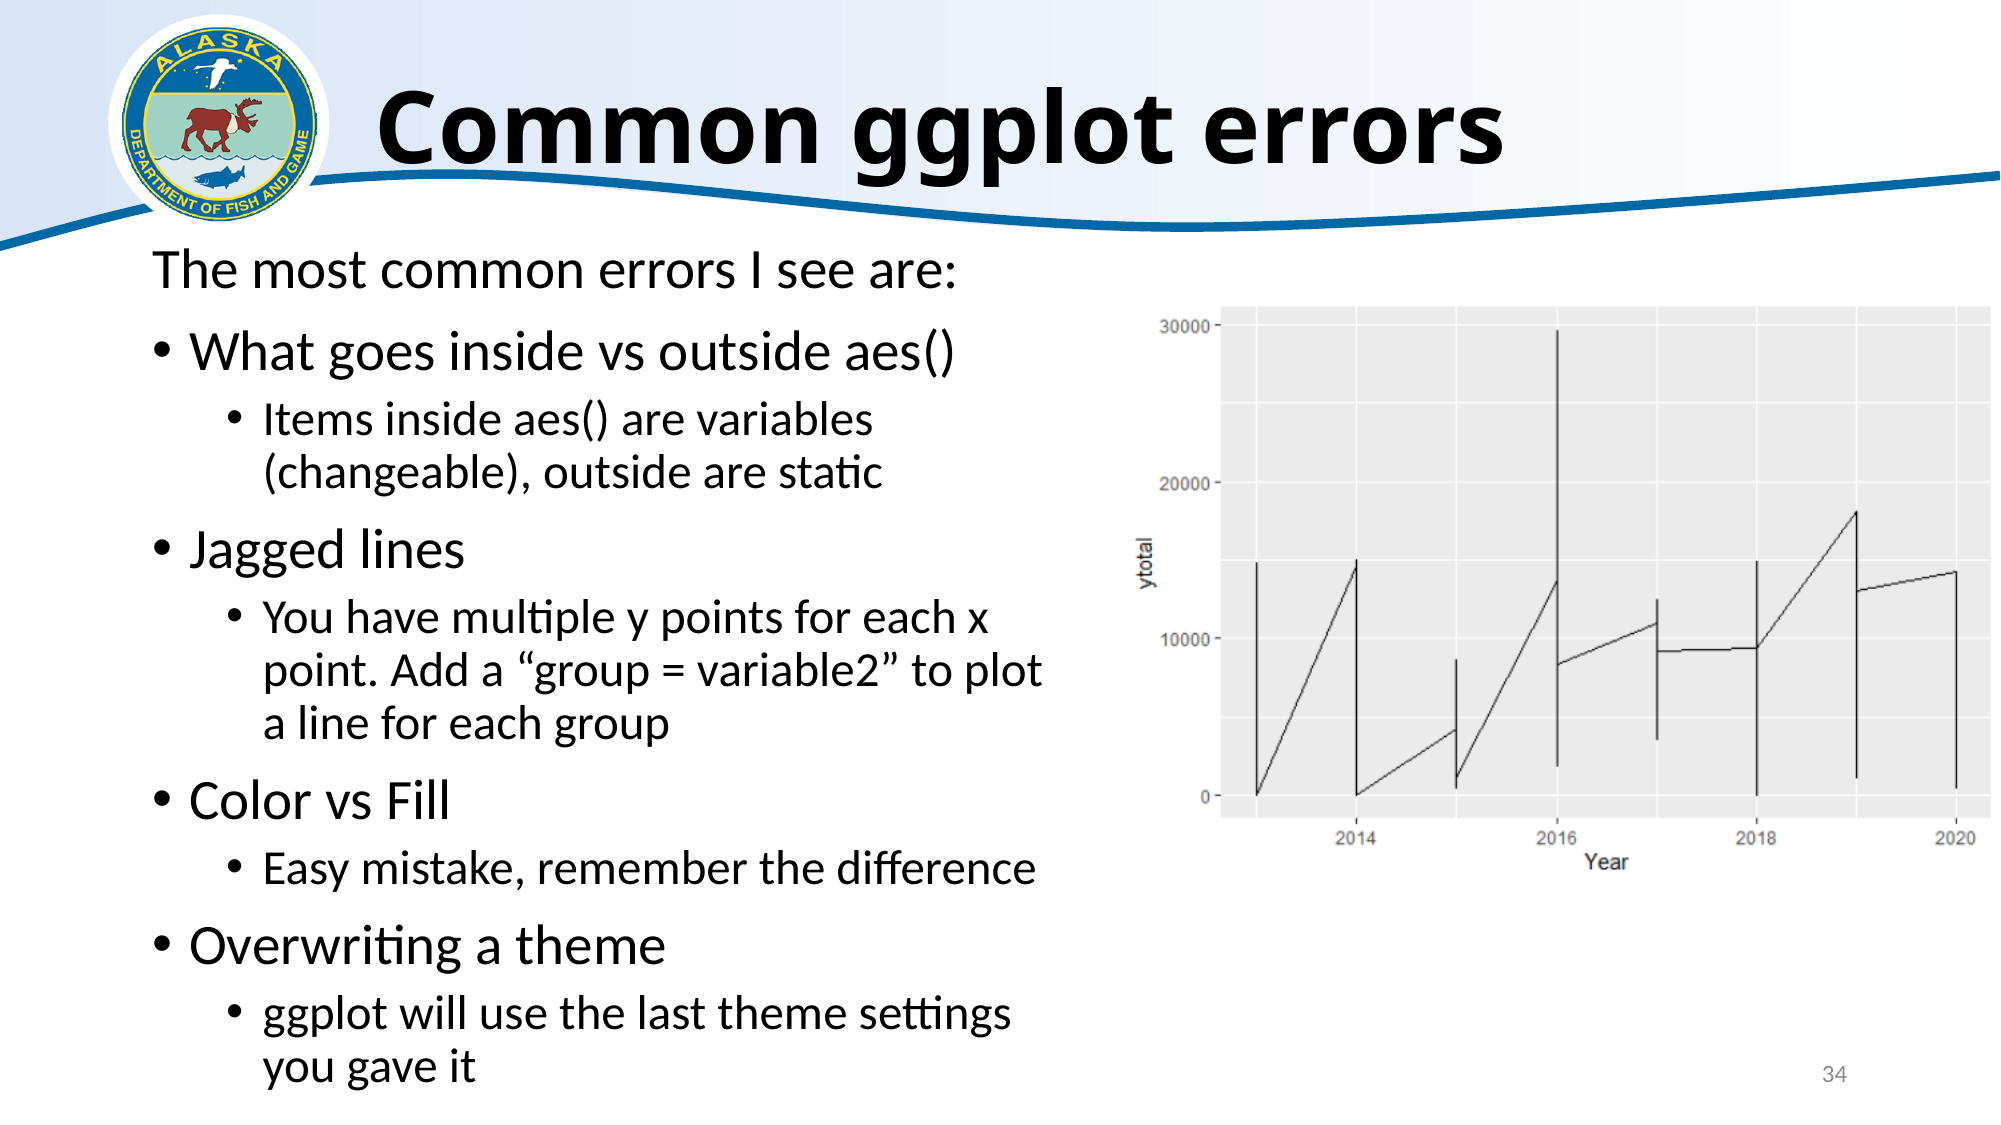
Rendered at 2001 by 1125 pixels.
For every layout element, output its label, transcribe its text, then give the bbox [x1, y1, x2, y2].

title Common ggplot errors [359, 30, 1863, 232]
picture [30, 14, 408, 232]
list The most common errors I see are: What goes inside vs outside aes() Items inside aes() are variables (changeable), outside are static Jagged lines You have multiple y points for each x point. Add a “group = variable2” to plot a line for each group Color vs Fill Easy mistake, remember the difference Overwriting a theme ggplot will use the last theme settings you gave it [137, 231, 1081, 1103]
slide_number 34 [1412, 1042, 1863, 1103]
picture [1128, 299, 2000, 883]
